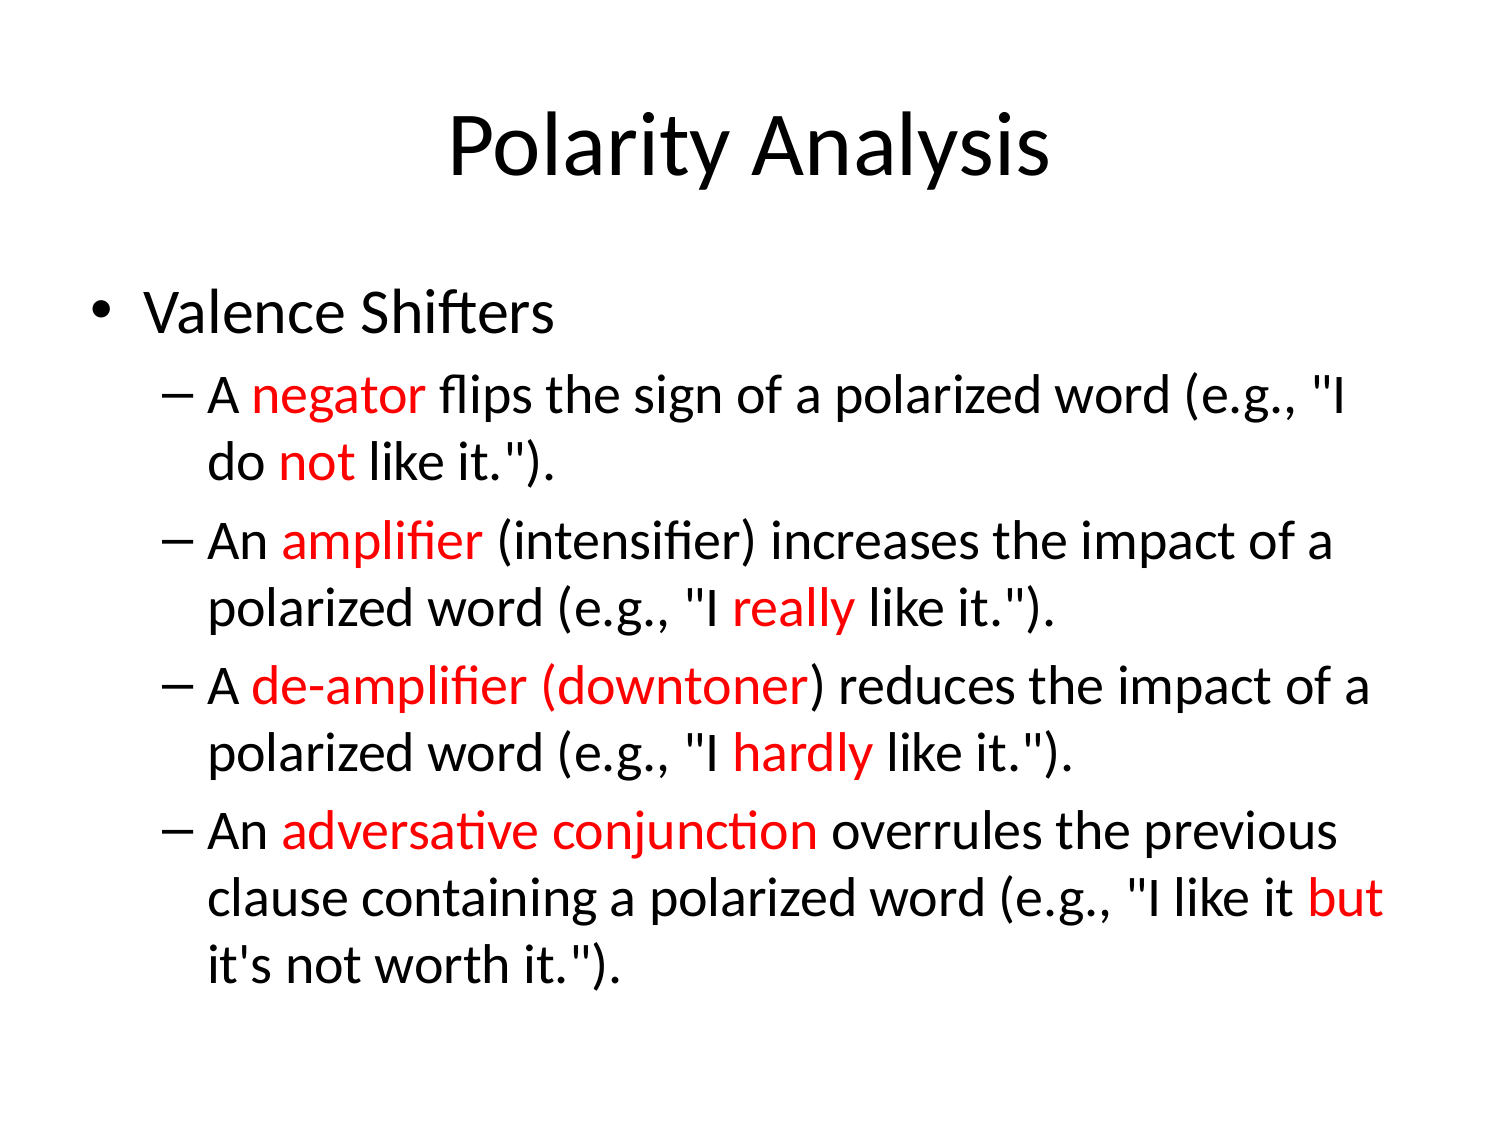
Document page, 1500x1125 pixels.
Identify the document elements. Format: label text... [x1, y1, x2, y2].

list Valence Shifters A negator flips the sign of a polarized word (e.g., "I do not like it."). An amplifier (intensifier) increases the impact of a polarized word (e.g., "I really like it."). A de-amplifier (downtoner) reduces the impact of a polarized word (e.g., "I hardly like it."). An adversative conjunction overrules the previous clause containing a polarized word (e.g., "I like it but it's not worth it."). [75, 262, 1425, 1005]
title Polarity Analysis [75, 45, 1425, 233]
